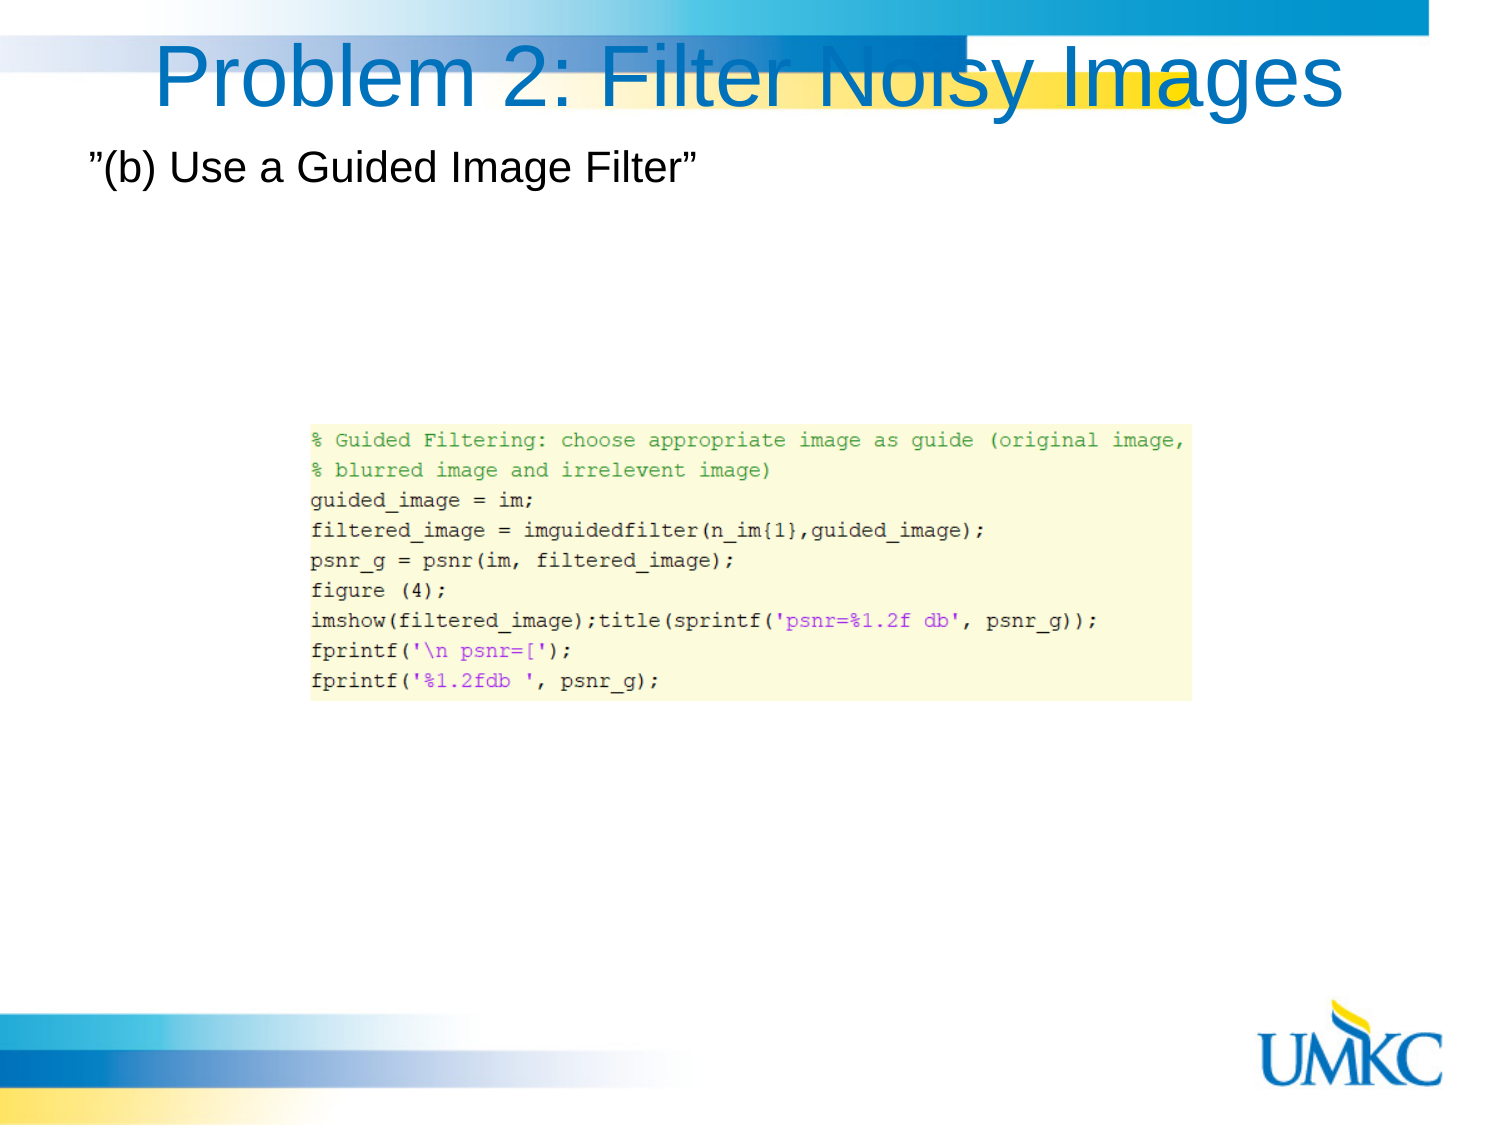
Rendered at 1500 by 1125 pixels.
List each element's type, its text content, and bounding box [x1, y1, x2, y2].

list ”(b) Use a Guided Image Filter” [73, 131, 1424, 200]
picture [0, 0, 1500, 1125]
title Problem 2: Filter Noisy Images [75, 11, 1425, 132]
